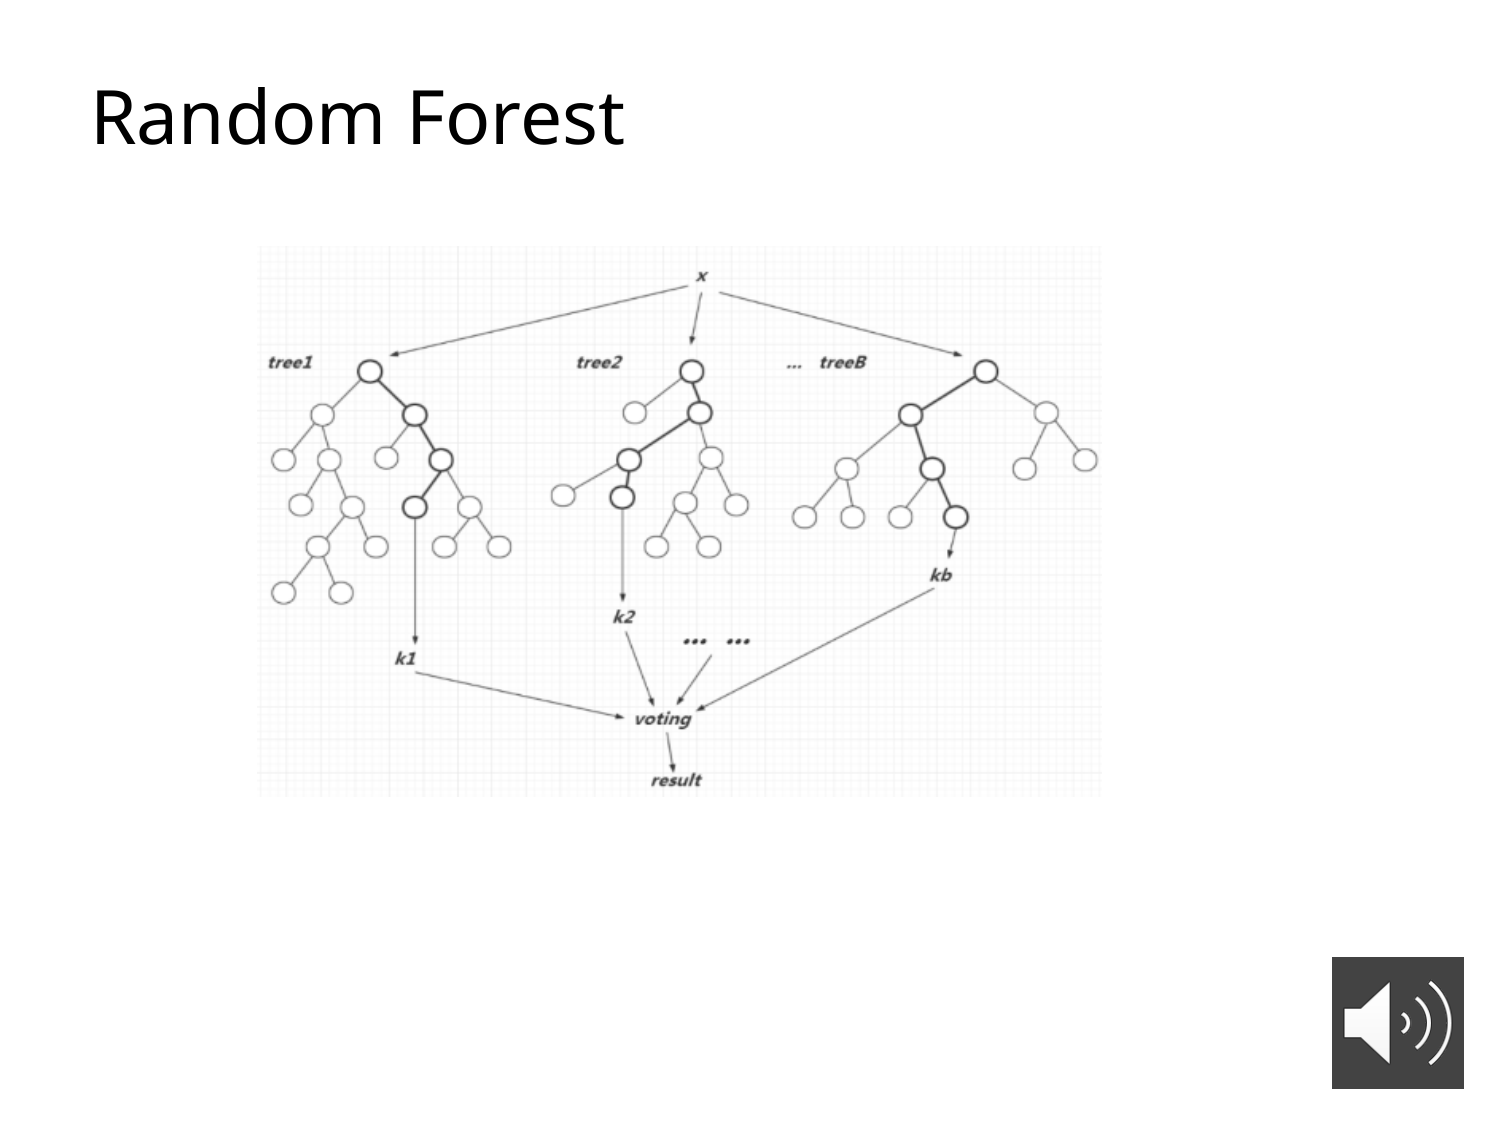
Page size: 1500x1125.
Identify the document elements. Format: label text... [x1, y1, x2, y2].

picture [257, 246, 1102, 797]
picture [1331, 956, 1465, 1090]
title Random Forest [75, 66, 750, 174]
